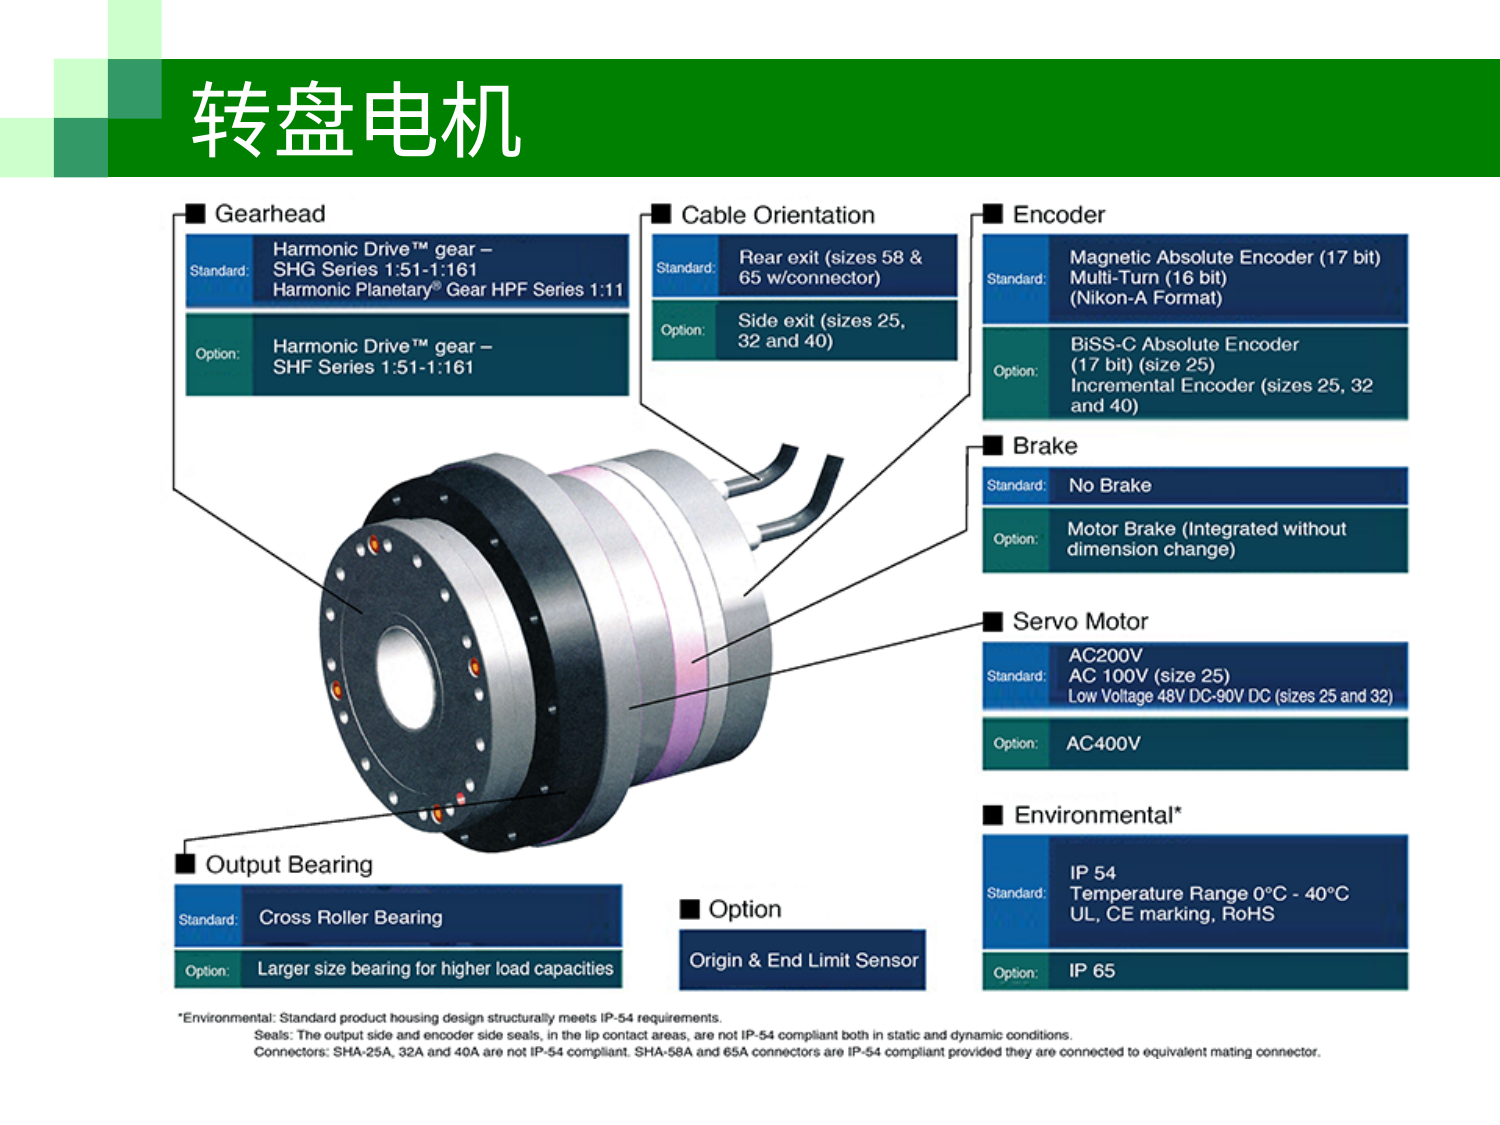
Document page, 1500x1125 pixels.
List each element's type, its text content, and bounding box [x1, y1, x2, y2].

title 转盘电机 [174, 55, 1388, 181]
picture [159, 196, 1410, 1060]
